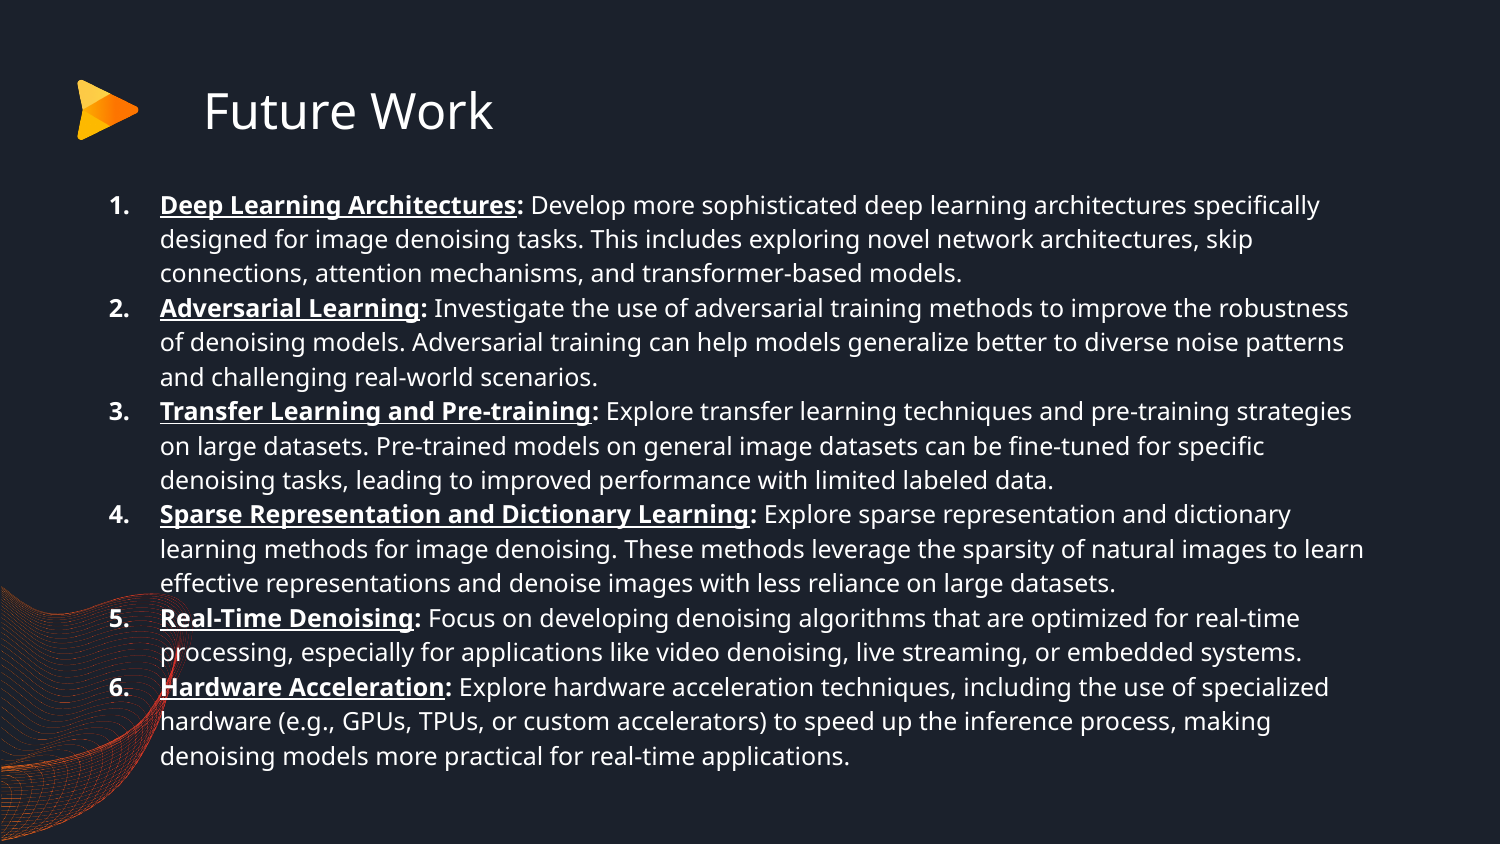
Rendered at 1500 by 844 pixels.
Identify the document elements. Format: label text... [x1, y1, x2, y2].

picture [76, 78, 139, 140]
title Future Work [188, 57, 1461, 163]
picture [1, 518, 69, 844]
subtitle Deep Learning Architectures: Develop more sophisticated deep learning architectures specifically designed for image denoising tasks. This includes exploring novel network architectures, skip connections, attention mechanisms, and transformer-based models. Adversarial Learning: Investigate the use of adversarial training methods to improve the robustness of denoising models. Adversarial training can help models generalize better to diverse noise patterns and challenging real-world scenarios. Transfer Learning and Pre-training: Explore transfer learning techniques and pre-training strategies on large datasets. Pre-trained models on general image datasets can be fine-tuned for specific denoising tasks, leading to improved performance with limited labeled data. Sparse Representation and Dictionary Learning: Explore sparse representation and dictionary learning methods for image denoising. These methods leverage the sparsity of natural images to learn effective representations and denoise images with less reliance on large datasets. Real-Time Denoising: Focus on developing denoising algorithms that are optimized for real-time processing, especially for applications like video denoising, live streaming, or embedded systems. Hardware Acceleration: Explore hardware acceleration techniques, including the use of specialized hardware (e.g., GPUs, TPUs, or custom accelerators) to speed up the inference process, making denoising models more practical for real-time applications. [69, 169, 1391, 844]
